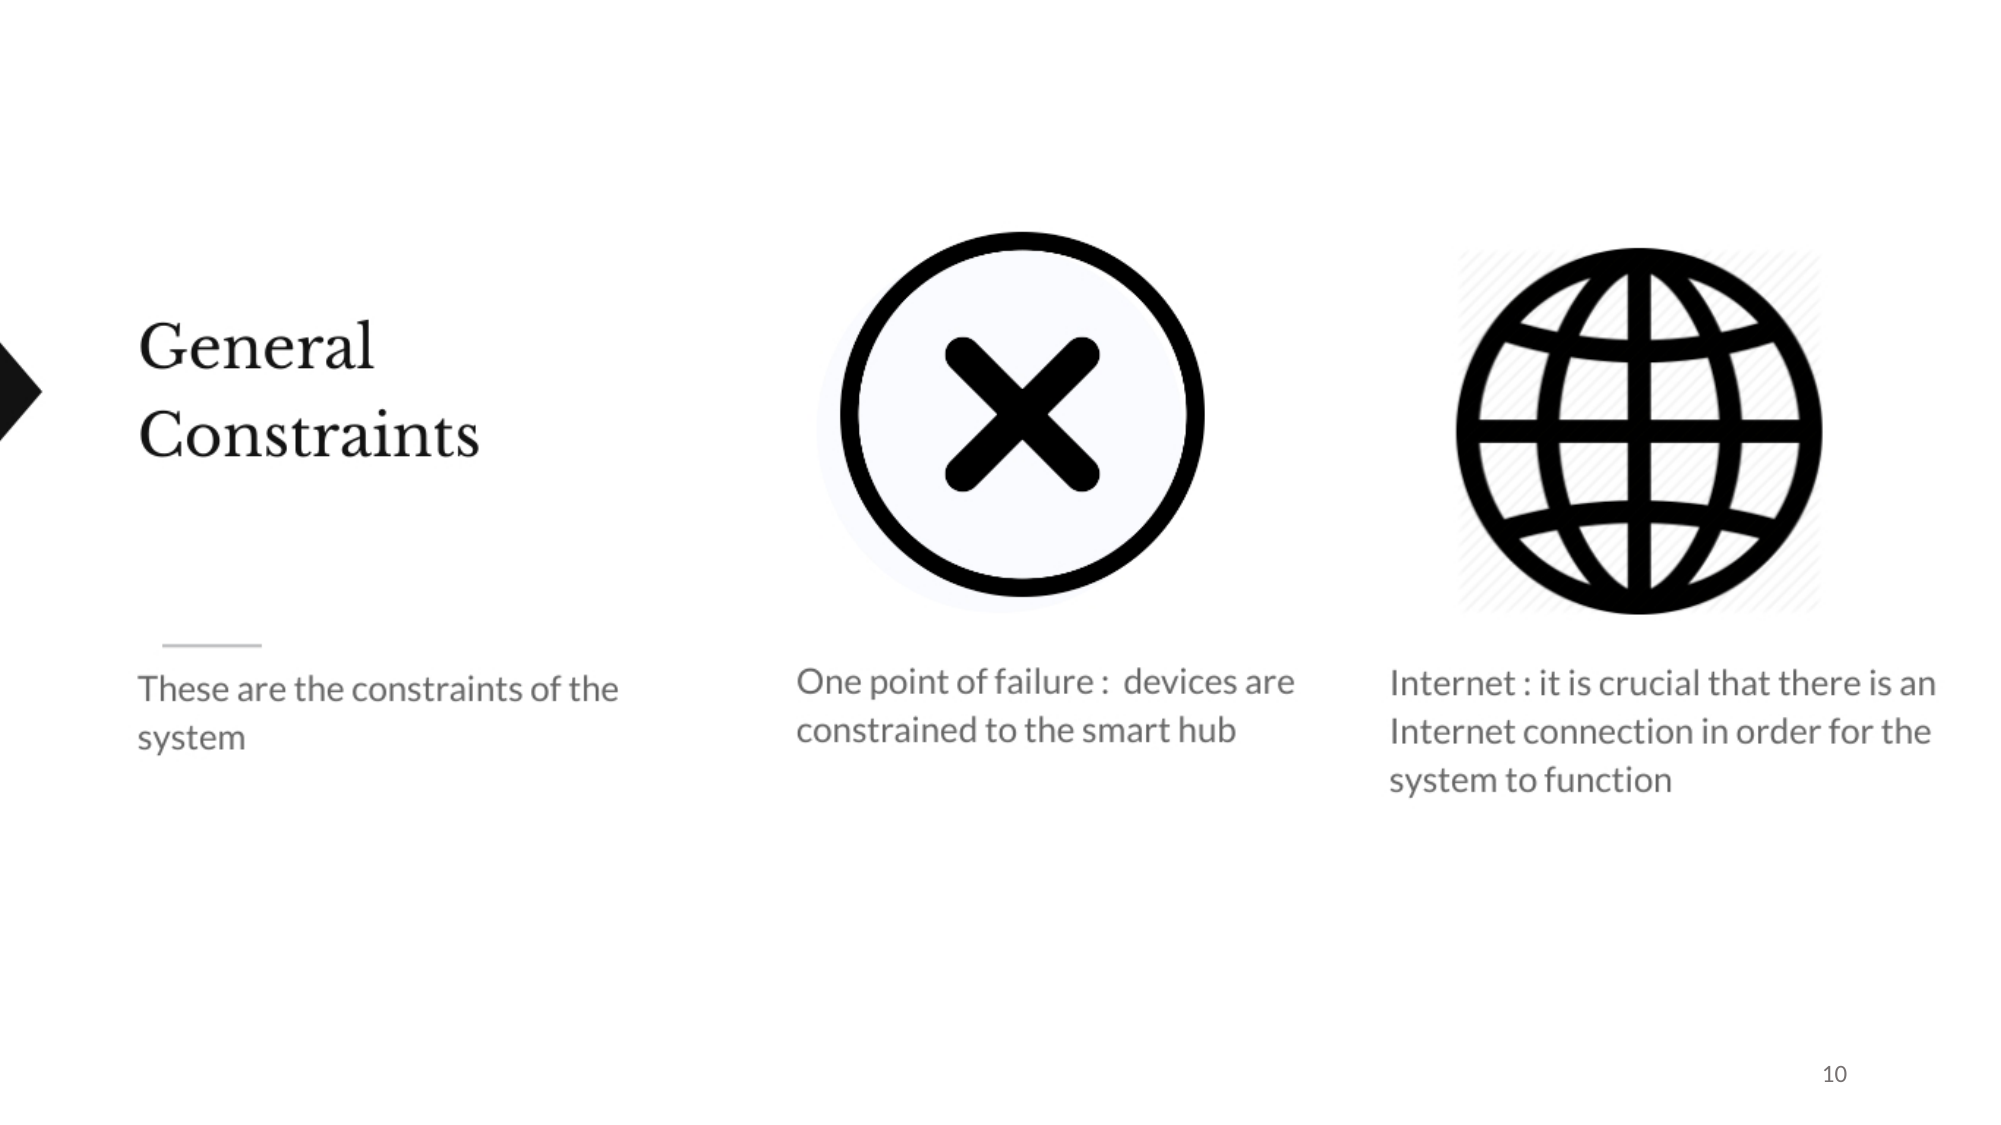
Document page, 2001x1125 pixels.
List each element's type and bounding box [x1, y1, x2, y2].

list [0, 0, 2000, 1125]
